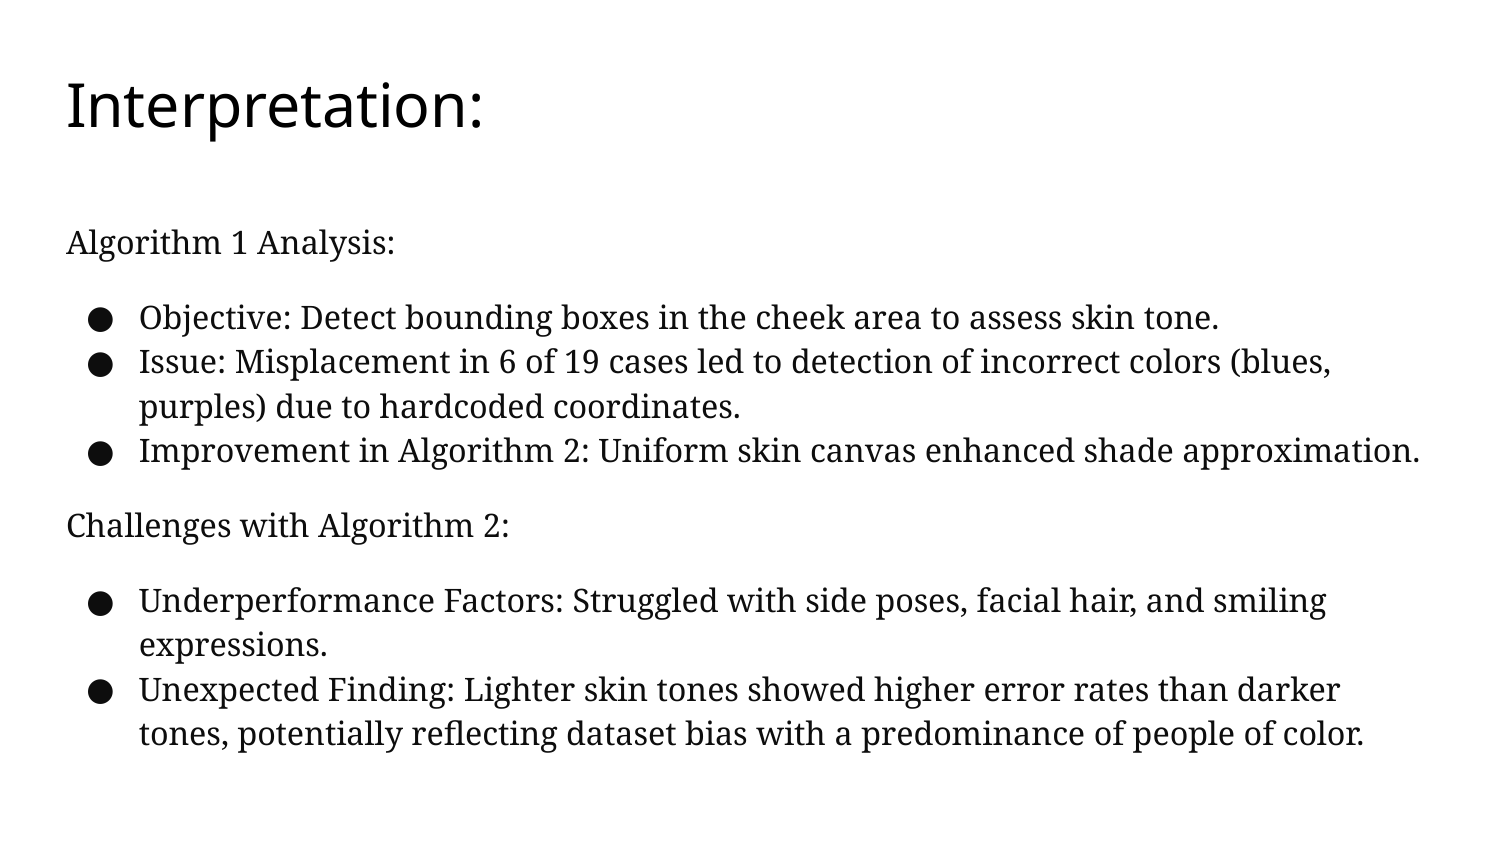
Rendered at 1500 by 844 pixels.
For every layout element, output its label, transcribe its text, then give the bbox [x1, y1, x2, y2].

list Algorithm 1 Analysis: Objective: Detect bounding boxes in the cheek area to assess skin tone. Issue: Misplacement in 6 of 19 cases led to detection of incorrect colors (blues, purples) due to hardcoded coordinates. Improvement in Algorithm 2: Uniform skin canvas enhanced shade approximation. Challenges with Algorithm 2: Underperformance Factors: Struggled with side poses, facial hair, and smiling expressions. Unexpected Finding: Lighter skin tones showed higher error rates than darker tones, potentially reflecting dataset bias with a predominance of people of color. [51, 201, 1449, 795]
title Interpretation: [51, 51, 1449, 146]
